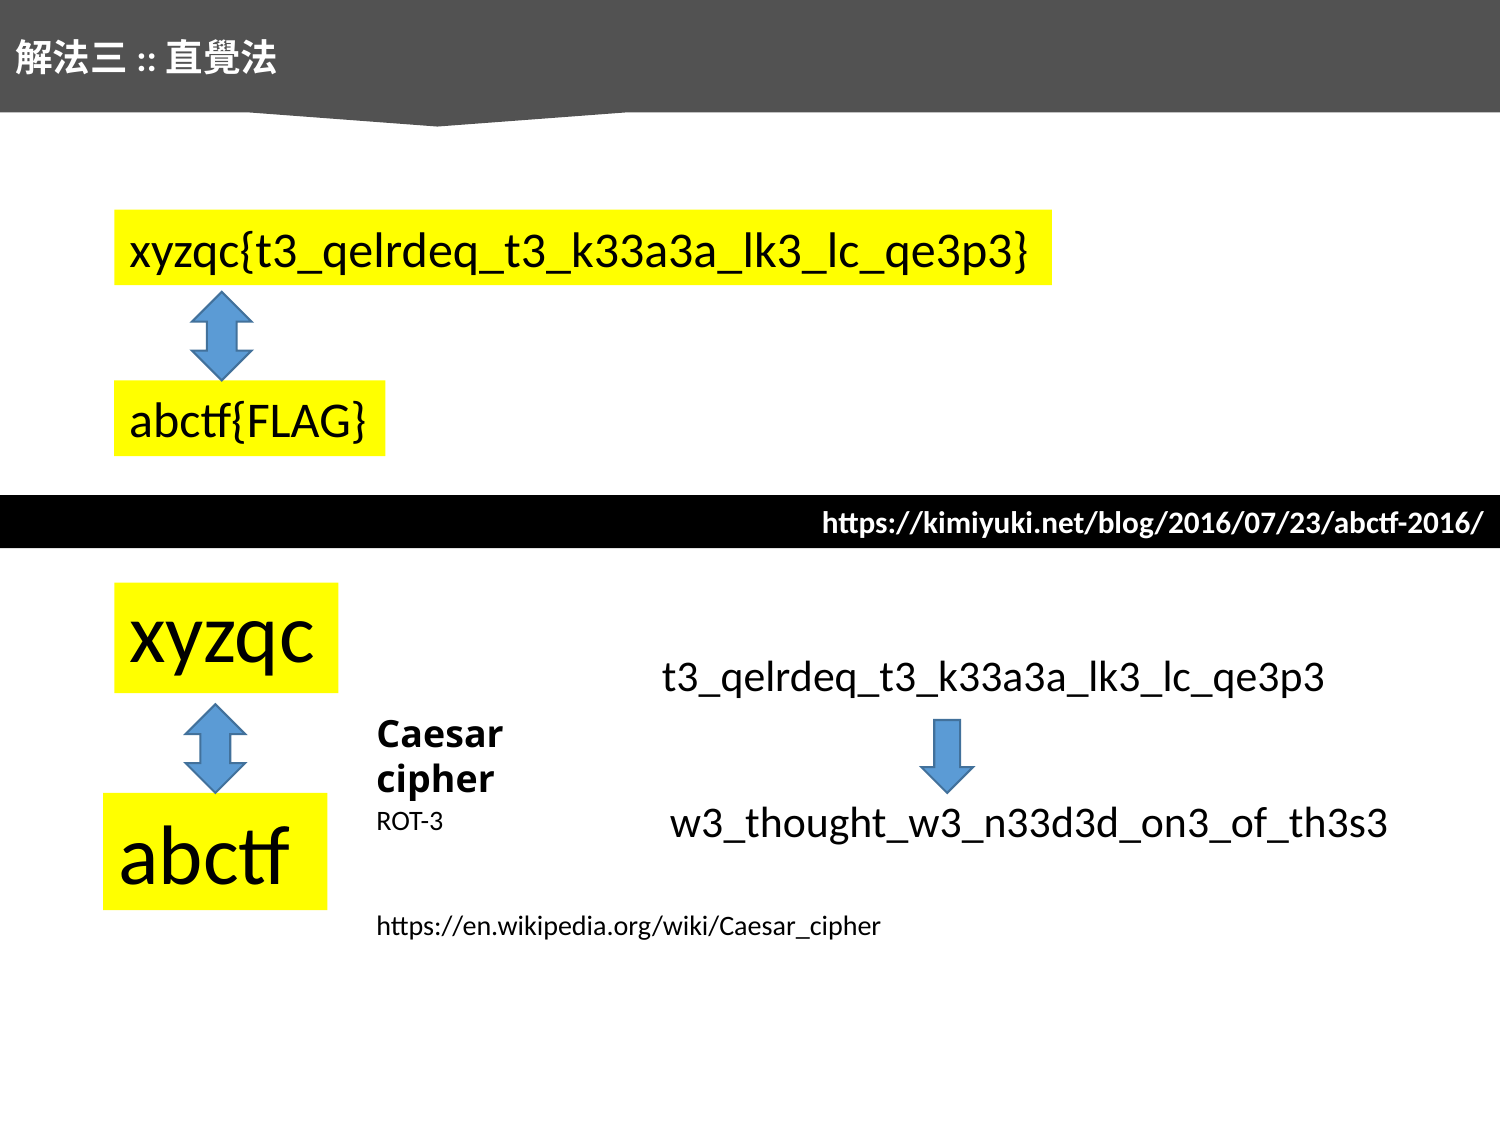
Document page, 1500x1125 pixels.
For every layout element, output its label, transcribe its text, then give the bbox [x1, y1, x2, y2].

text_box https://en.wikipedia.org/wiki/Caesar_cipher [361, 899, 906, 949]
text_box ROT-3 [361, 795, 463, 845]
text_box w3_thought_w3_n33d3d_on3_of_th3s3 [654, 785, 1411, 854]
text_box t3_qelrdeq_t3_k33a3a_lk3_lc_qe3p3 [646, 639, 1347, 708]
text_box [185, 704, 246, 793]
text_box 解法三::直覺法 [0, 0, 1500, 127]
text_box Caesar cipher [361, 702, 626, 764]
text_box xyzqc{t3_qelrdeq_t3_k33a3a_lk3_lc_qe3p3} [114, 209, 1052, 286]
text_box abctf{FLAG} [114, 380, 386, 457]
text_box [191, 291, 252, 381]
list xyzqc [114, 582, 339, 694]
text_box abctf [103, 792, 328, 911]
text_box [921, 720, 974, 793]
text_box https://kimiyuki.net/blog/2016/07/23/abctf-2016/ [0, 495, 1500, 549]
